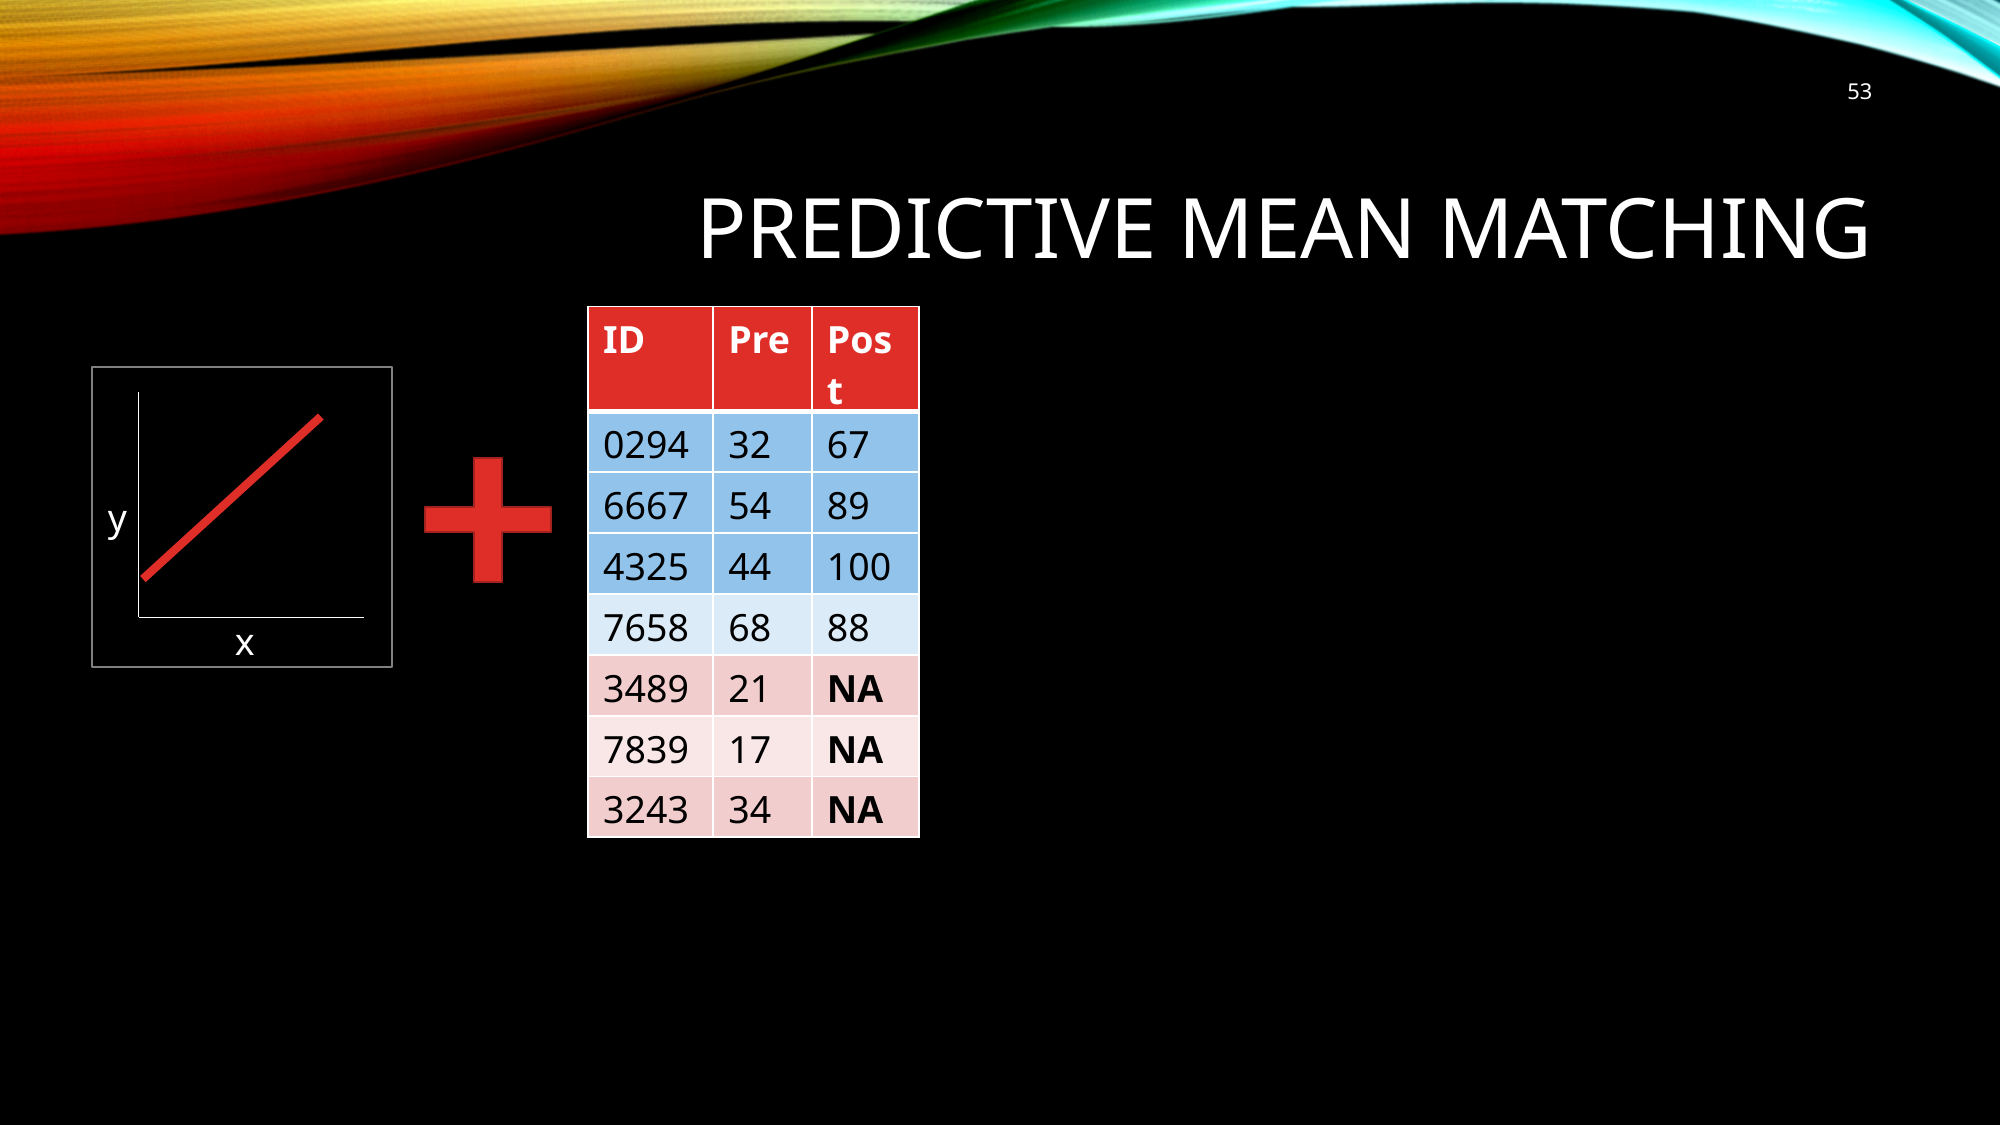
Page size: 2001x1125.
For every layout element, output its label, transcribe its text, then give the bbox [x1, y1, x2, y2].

table_cell 0294 [589, 414, 712, 471]
table_header Post [813, 307, 918, 409]
text_box [424, 457, 552, 583]
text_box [92, 366, 393, 672]
table_cell 3243 [589, 777, 712, 836]
picture [0, 0, 2000, 237]
table_cell 88 [813, 595, 918, 654]
table_cell 7839 [589, 717, 712, 776]
table_cell 17 [714, 717, 811, 776]
title Predictive Mean Matching [474, 125, 1888, 338]
table_cell 21 [714, 656, 811, 715]
table_cell 3489 [589, 656, 712, 715]
table_cell 6667 [589, 473, 712, 532]
table_cell 100 [813, 534, 918, 593]
table_cell 32 [714, 414, 811, 471]
table_cell 68 [714, 595, 811, 654]
table_cell 7658 [589, 595, 712, 654]
table_cell NA [813, 717, 918, 776]
table_cell 89 [813, 473, 918, 532]
table_cell 54 [714, 473, 811, 532]
table_cell 67 [813, 414, 918, 471]
table_cell 4325 [589, 534, 712, 593]
table_header ID [589, 307, 712, 409]
table_header Pre [714, 307, 811, 409]
table_cell NA [813, 777, 918, 836]
table_cell 34 [714, 777, 811, 836]
slide_number 53 [1437, 62, 1888, 123]
table_cell 44 [714, 534, 811, 593]
table_cell NA [813, 656, 918, 715]
